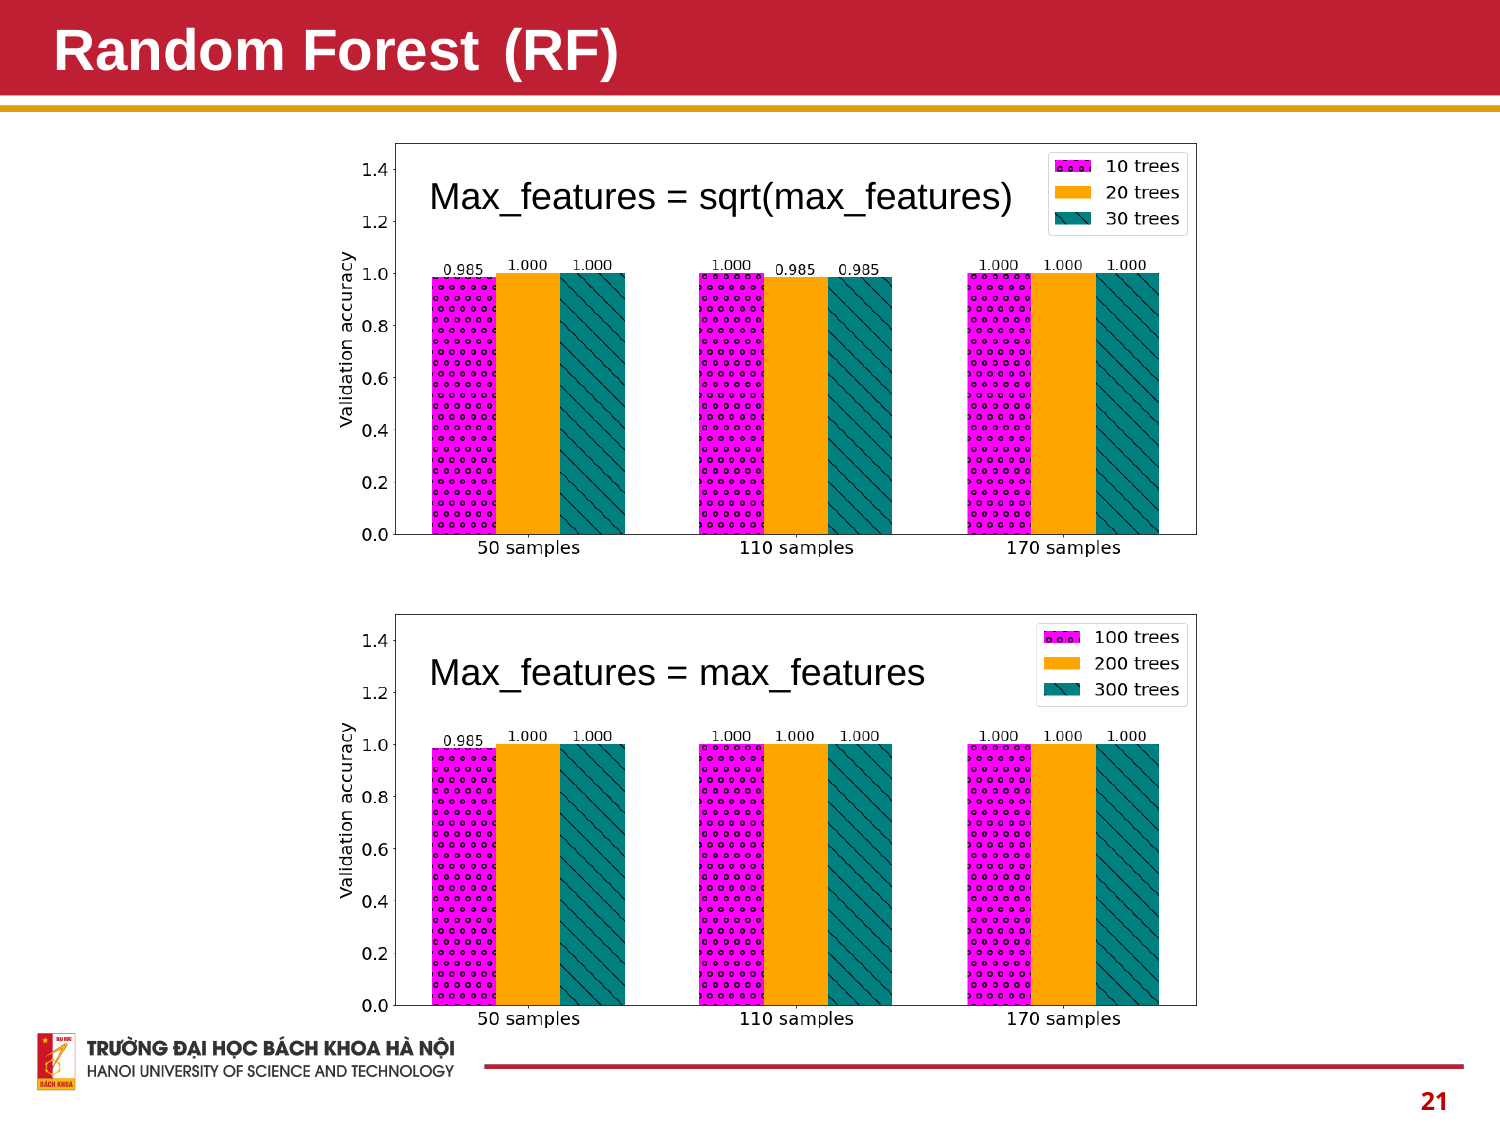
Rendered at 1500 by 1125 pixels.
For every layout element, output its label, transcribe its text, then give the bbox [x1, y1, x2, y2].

slide_number 21 [1126, 1078, 1464, 1125]
picture [0, 0, 1500, 1125]
title Random Forest (RF) [38, 12, 1462, 87]
